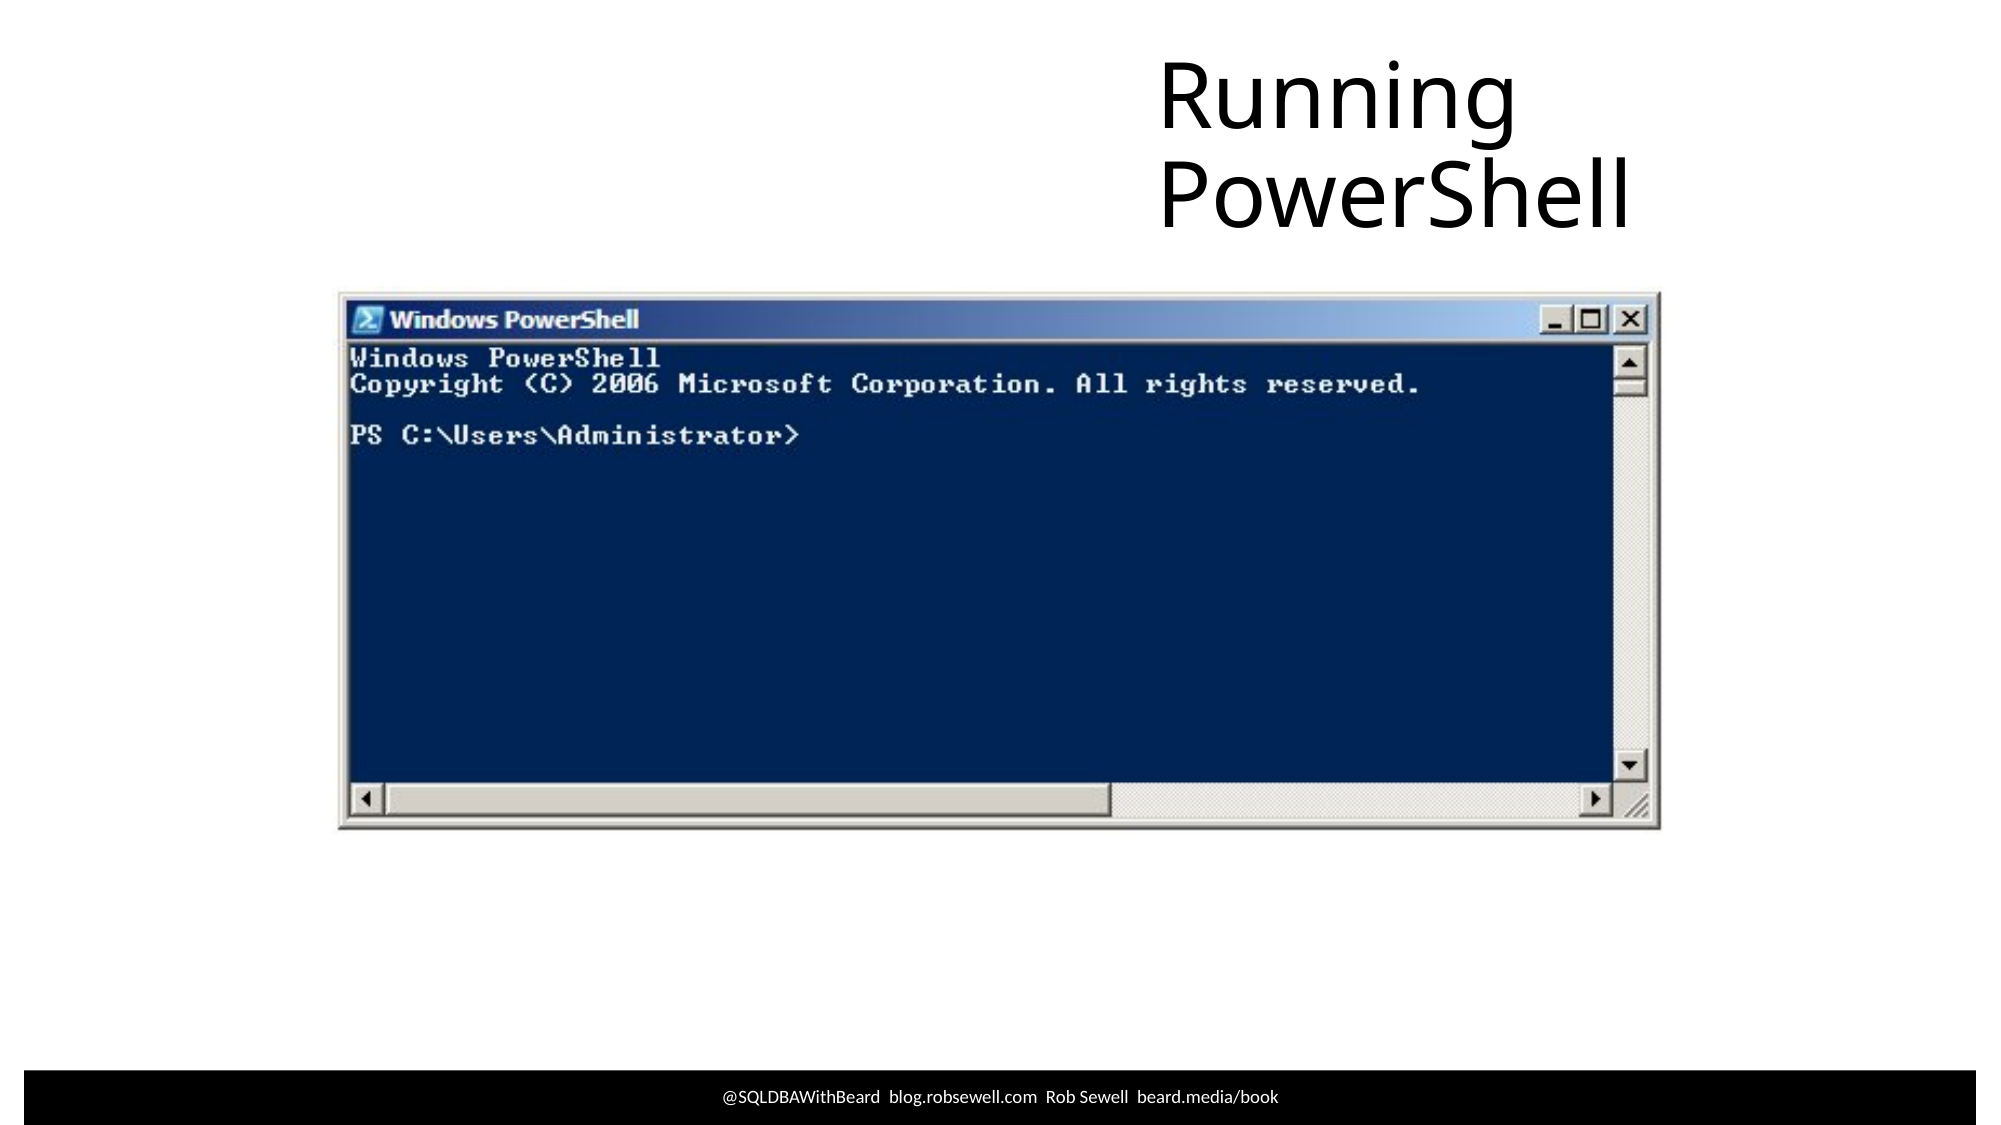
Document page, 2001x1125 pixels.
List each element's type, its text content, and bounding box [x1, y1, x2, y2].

footer @SQLDBAWithBeard blog.robsewell.com Rob Sewell beard.media/book [24, 1070, 1976, 1125]
title Running PowerShell [1141, 39, 1927, 257]
picture [332, 286, 1668, 839]
